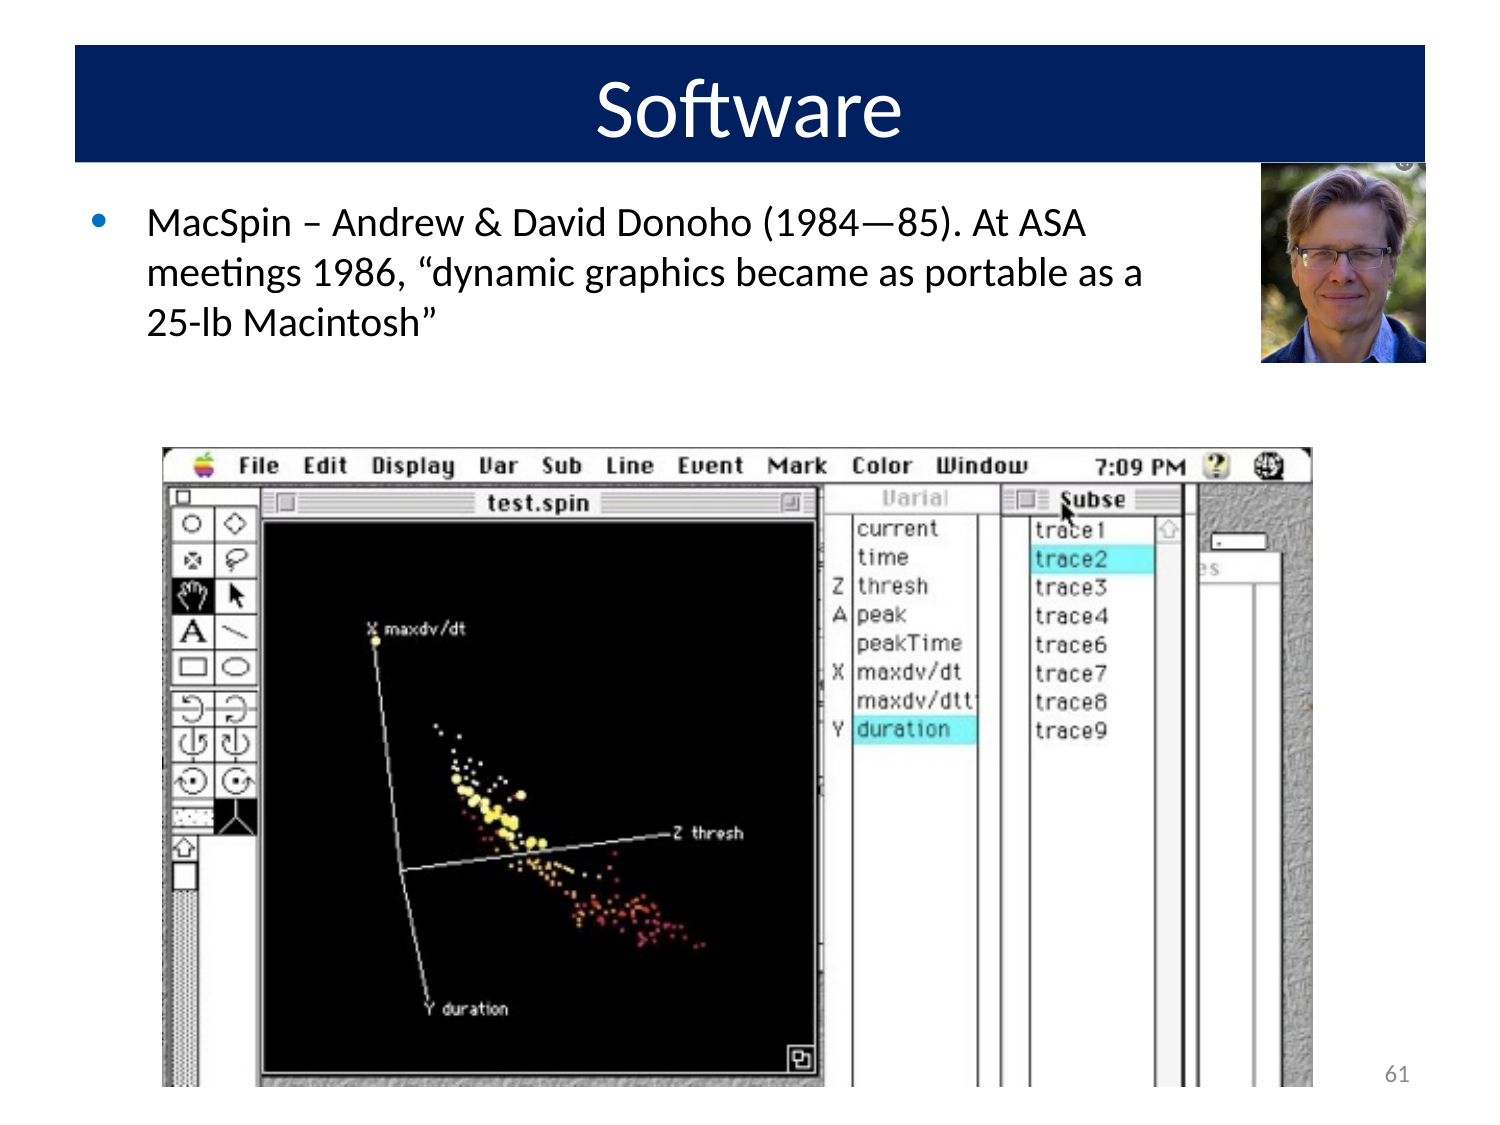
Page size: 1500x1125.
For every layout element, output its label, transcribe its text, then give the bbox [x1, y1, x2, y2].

title Software [75, 45, 1425, 163]
list MacSpin – Andrew & David Donoho (1984—85). At ASA meetings 1986, “dynamic graphics became as portable as a 25-lb Macintosh” [75, 187, 1188, 363]
slide_number 61 [1074, 1042, 1425, 1103]
picture [1261, 163, 1427, 363]
picture [162, 447, 1313, 1088]
